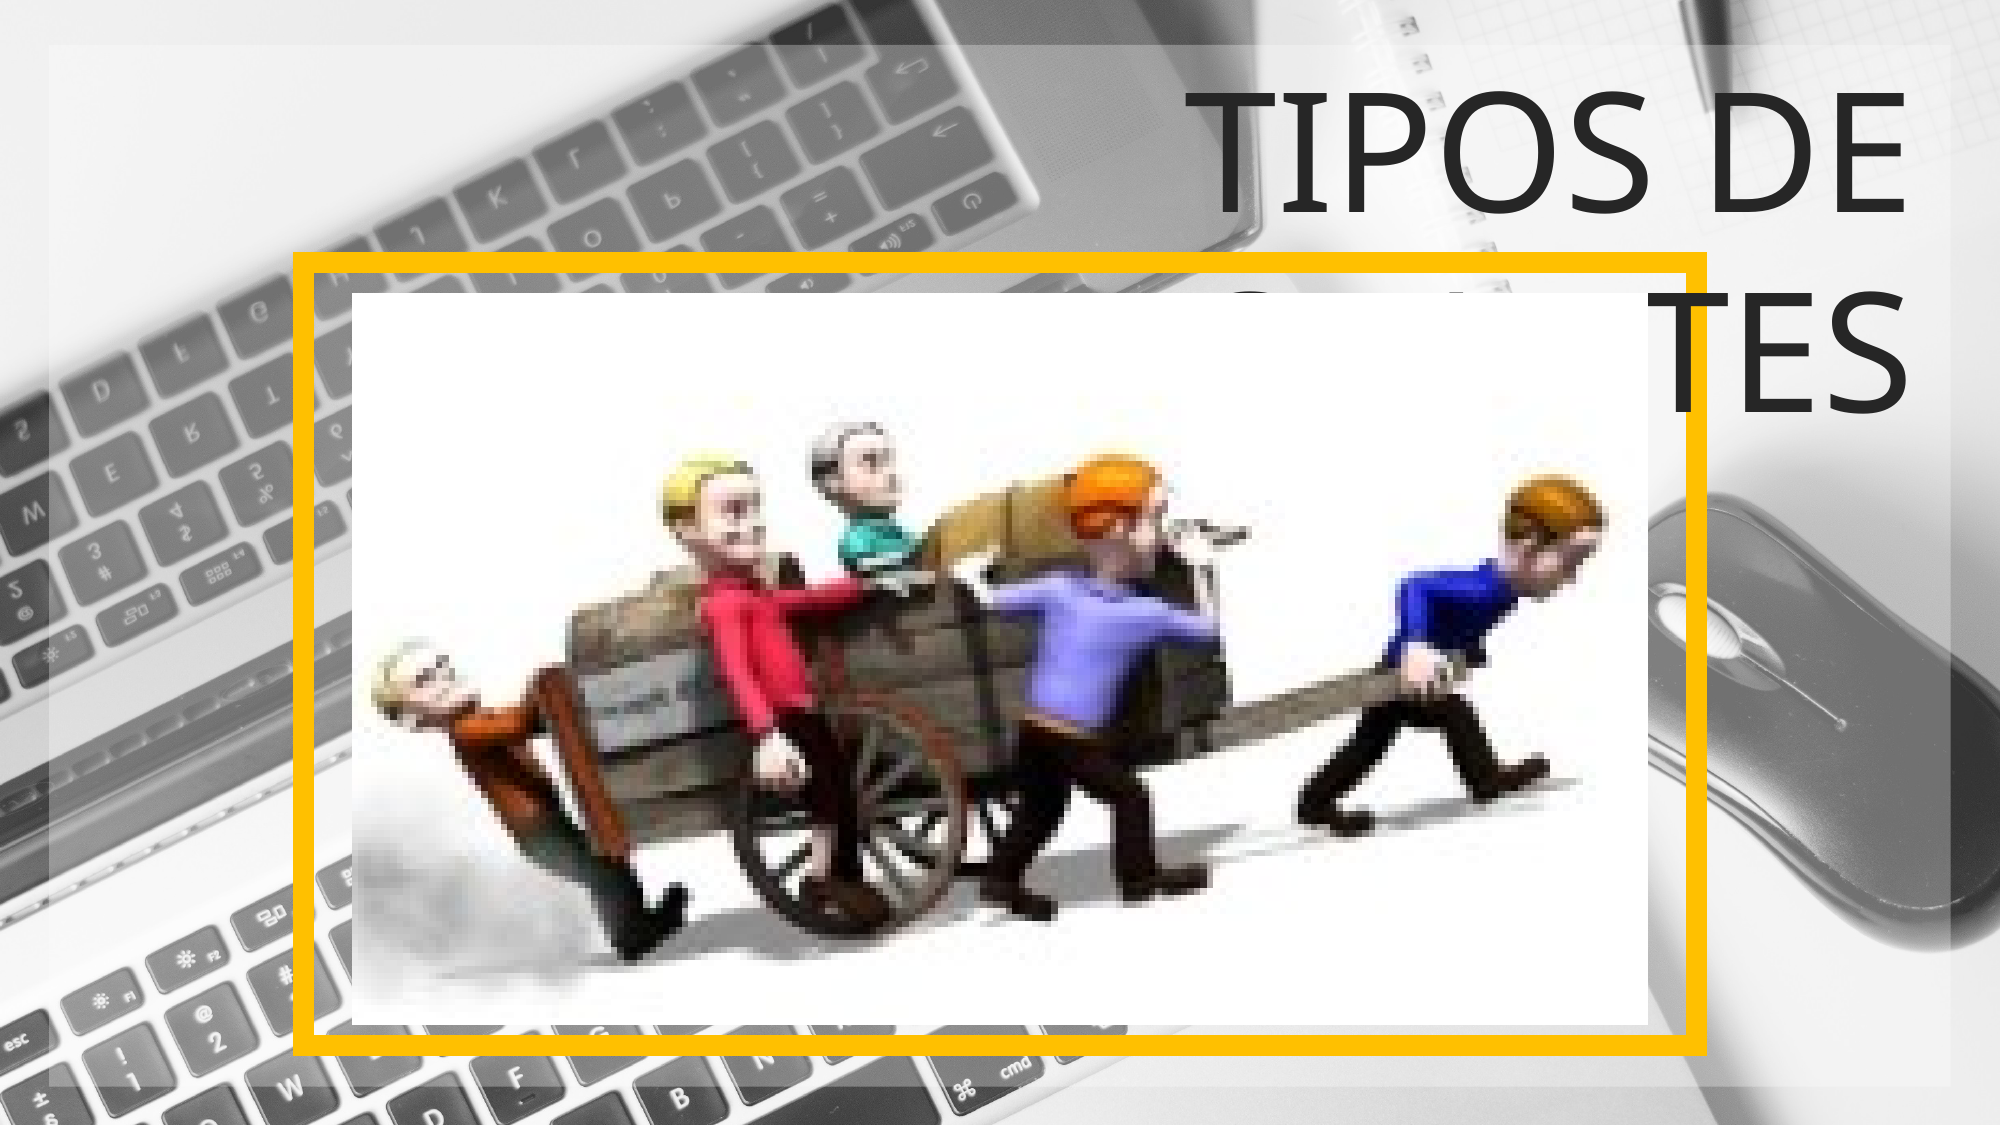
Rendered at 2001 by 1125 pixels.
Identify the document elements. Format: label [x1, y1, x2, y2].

picture [0, 0, 2000, 1125]
text_box [351, 292, 1649, 1026]
